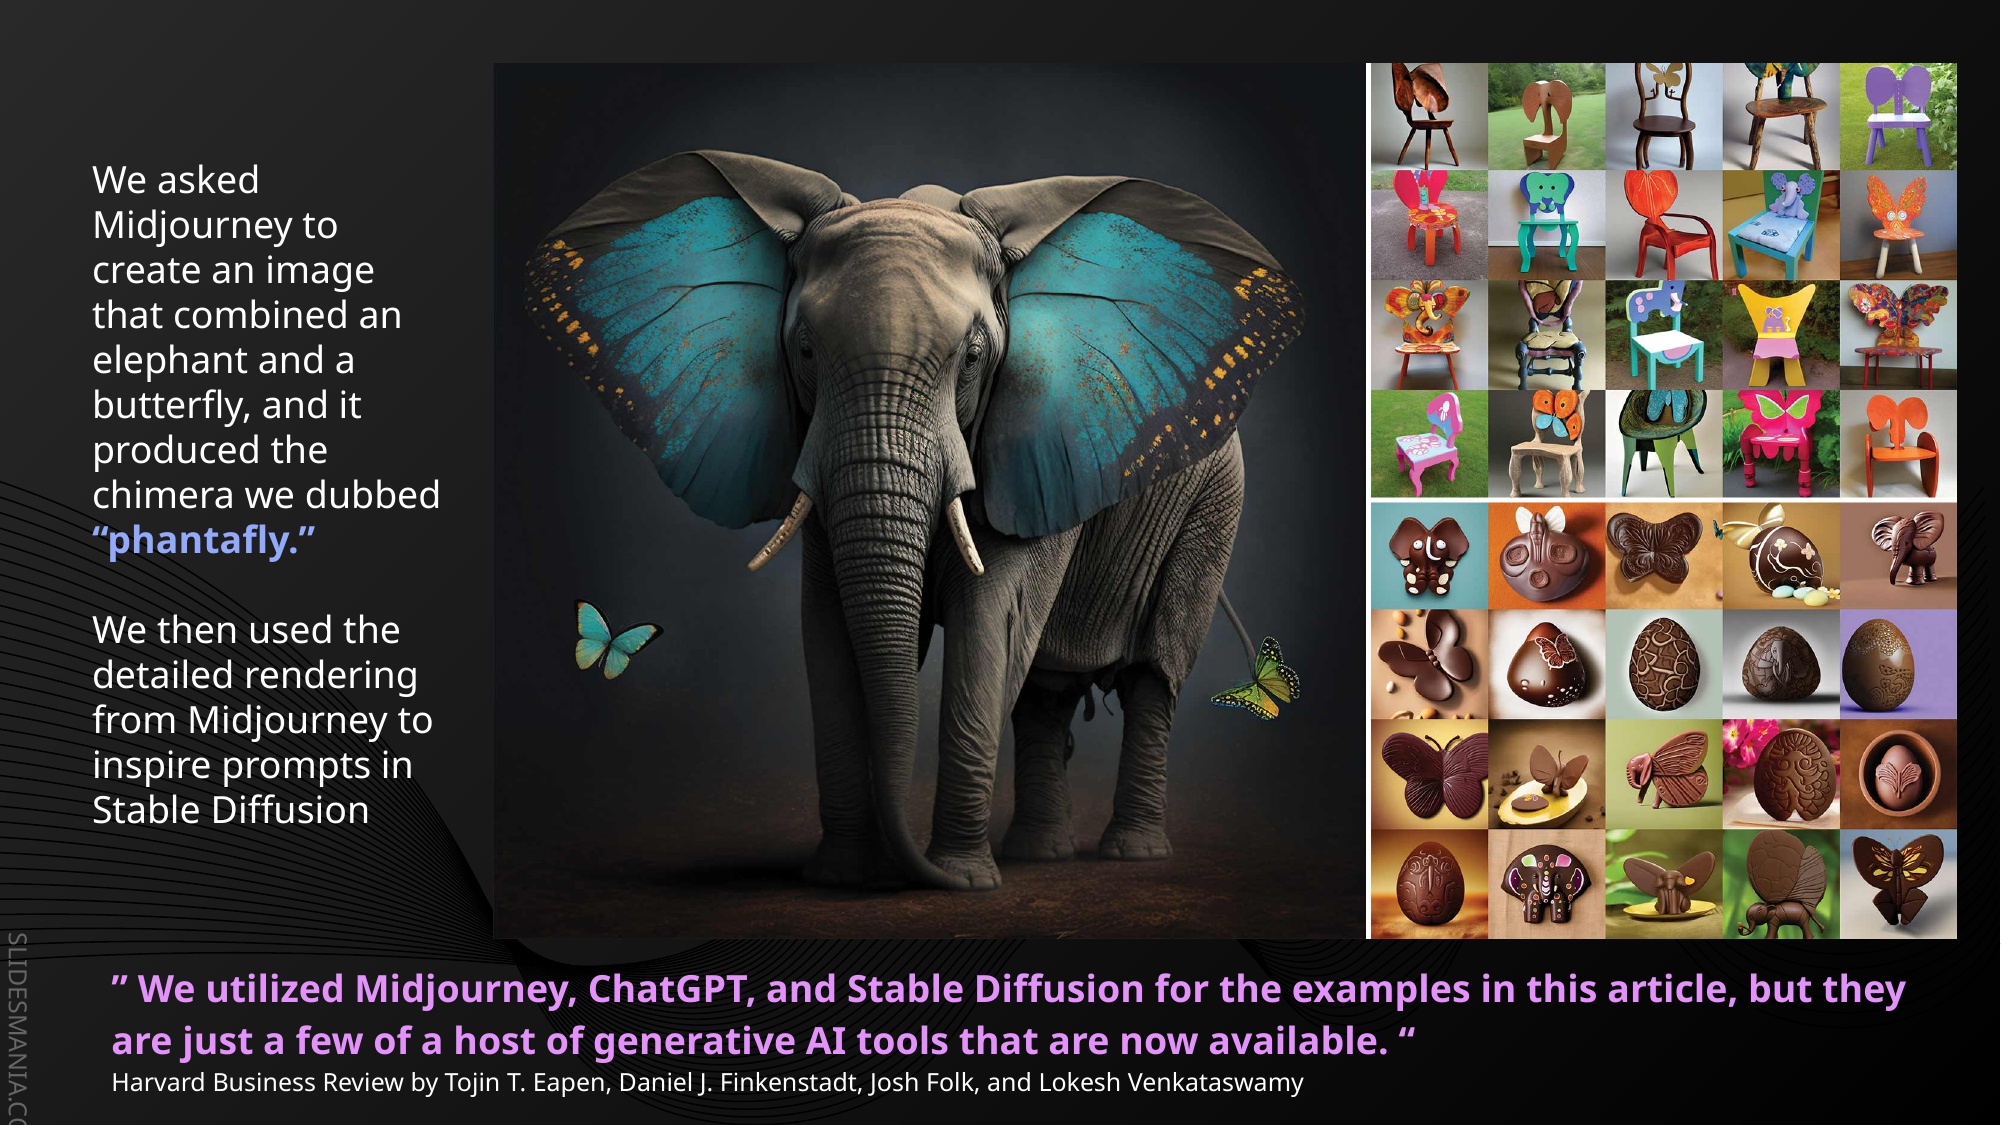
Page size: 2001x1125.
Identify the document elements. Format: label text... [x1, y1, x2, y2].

text_box We asked Midjourney to create an image that combined an elephant and a butterfly, and it produced the chimera we dubbed “phantafly.” We then used the detailed rendering from Midjourney to inspire prompts in Stable Diffusion [77, 148, 465, 839]
picture [493, 62, 1957, 939]
list ” We utilized Midjourney, ChatGPT, and Stable Diffusion for the examples in this article, but they are just a few of a host of generative AI tools that are now available. “ Harvard Business Review by Tojin T. Eapen, Daniel J. Finkenstadt, Josh Folk, and Lokesh Venkataswamy [91, 938, 1971, 1125]
